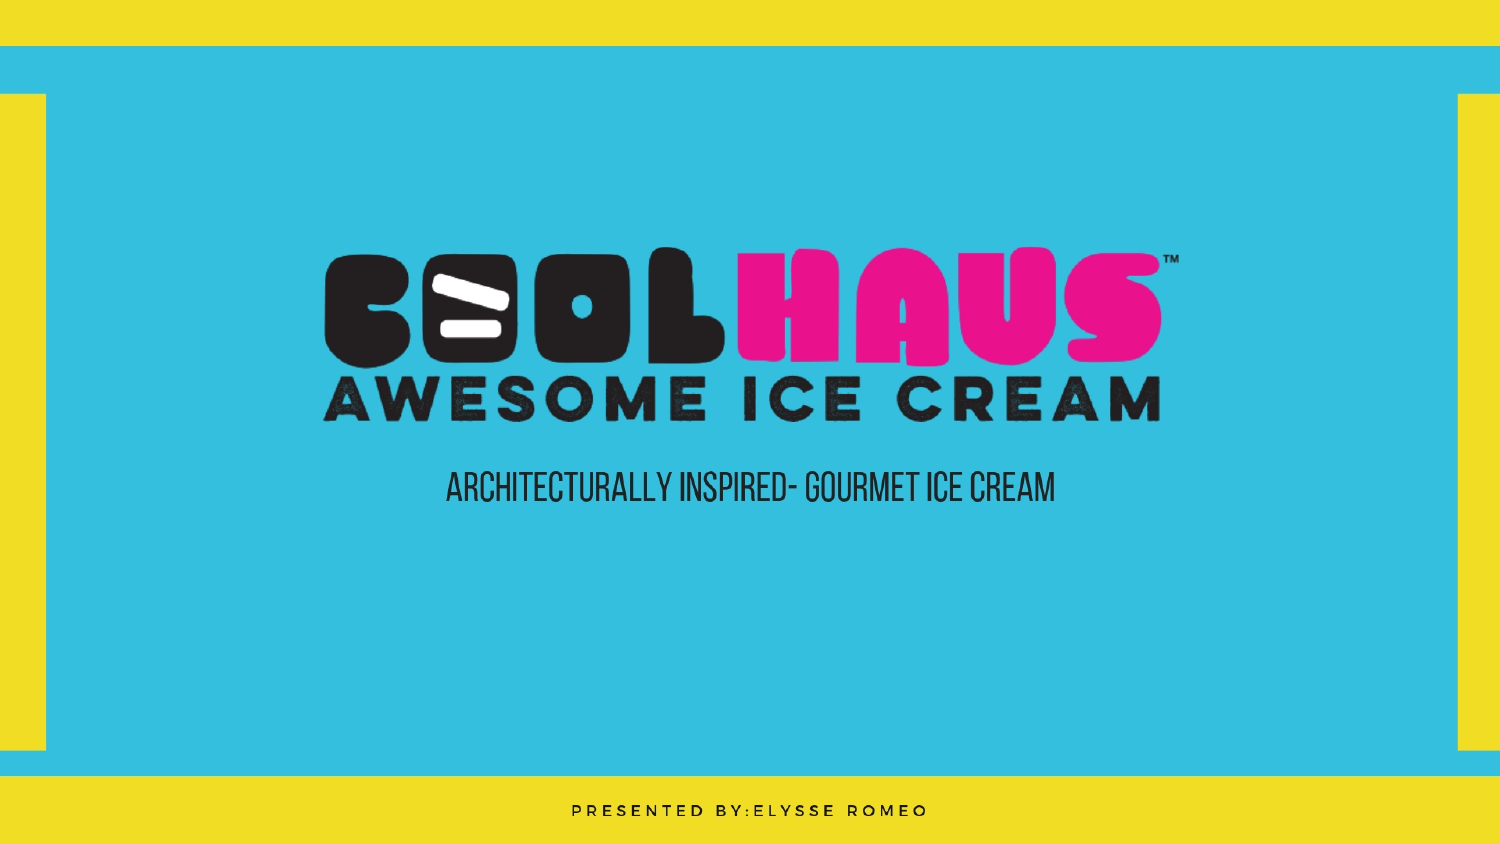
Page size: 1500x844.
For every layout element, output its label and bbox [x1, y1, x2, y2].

text_box [1142, 15, 1490, 67]
picture [0, 0, 1500, 844]
